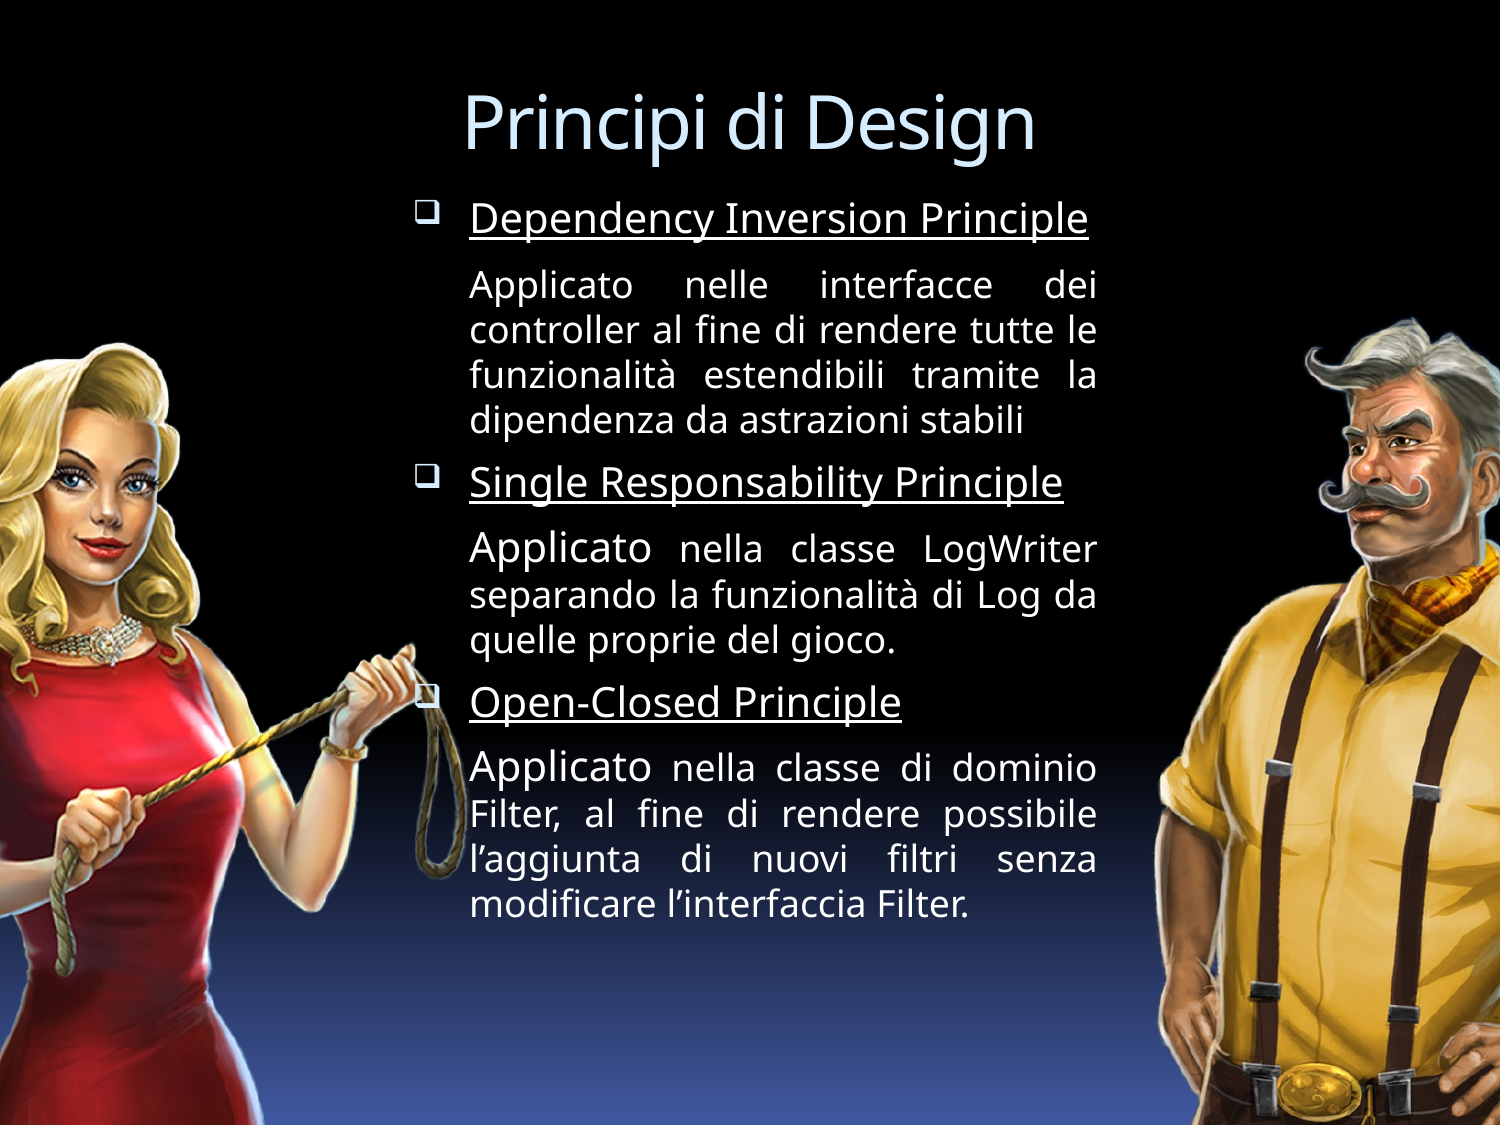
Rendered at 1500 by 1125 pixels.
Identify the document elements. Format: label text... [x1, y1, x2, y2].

text_box Principi di Design [112, 67, 1388, 173]
picture [1120, 276, 1500, 1125]
picture [0, 314, 483, 1125]
text_box Dependency Inversion Principle Applicato nelle interfacce dei controller al fine di rendere tutte le funzionalità estendibili tramite la dipendenza da astrazioni stabili Single Responsability Principle Applicato nella classe LogWriter separando la funzionalità di Log da quelle proprie del gioco. Open-Closed Principle Applicato nella classe di dominio Filter, al fine di rendere possibile l’aggiunta di nuovi filtri senza modificare l’interfaccia Filter. [386, 184, 1114, 941]
